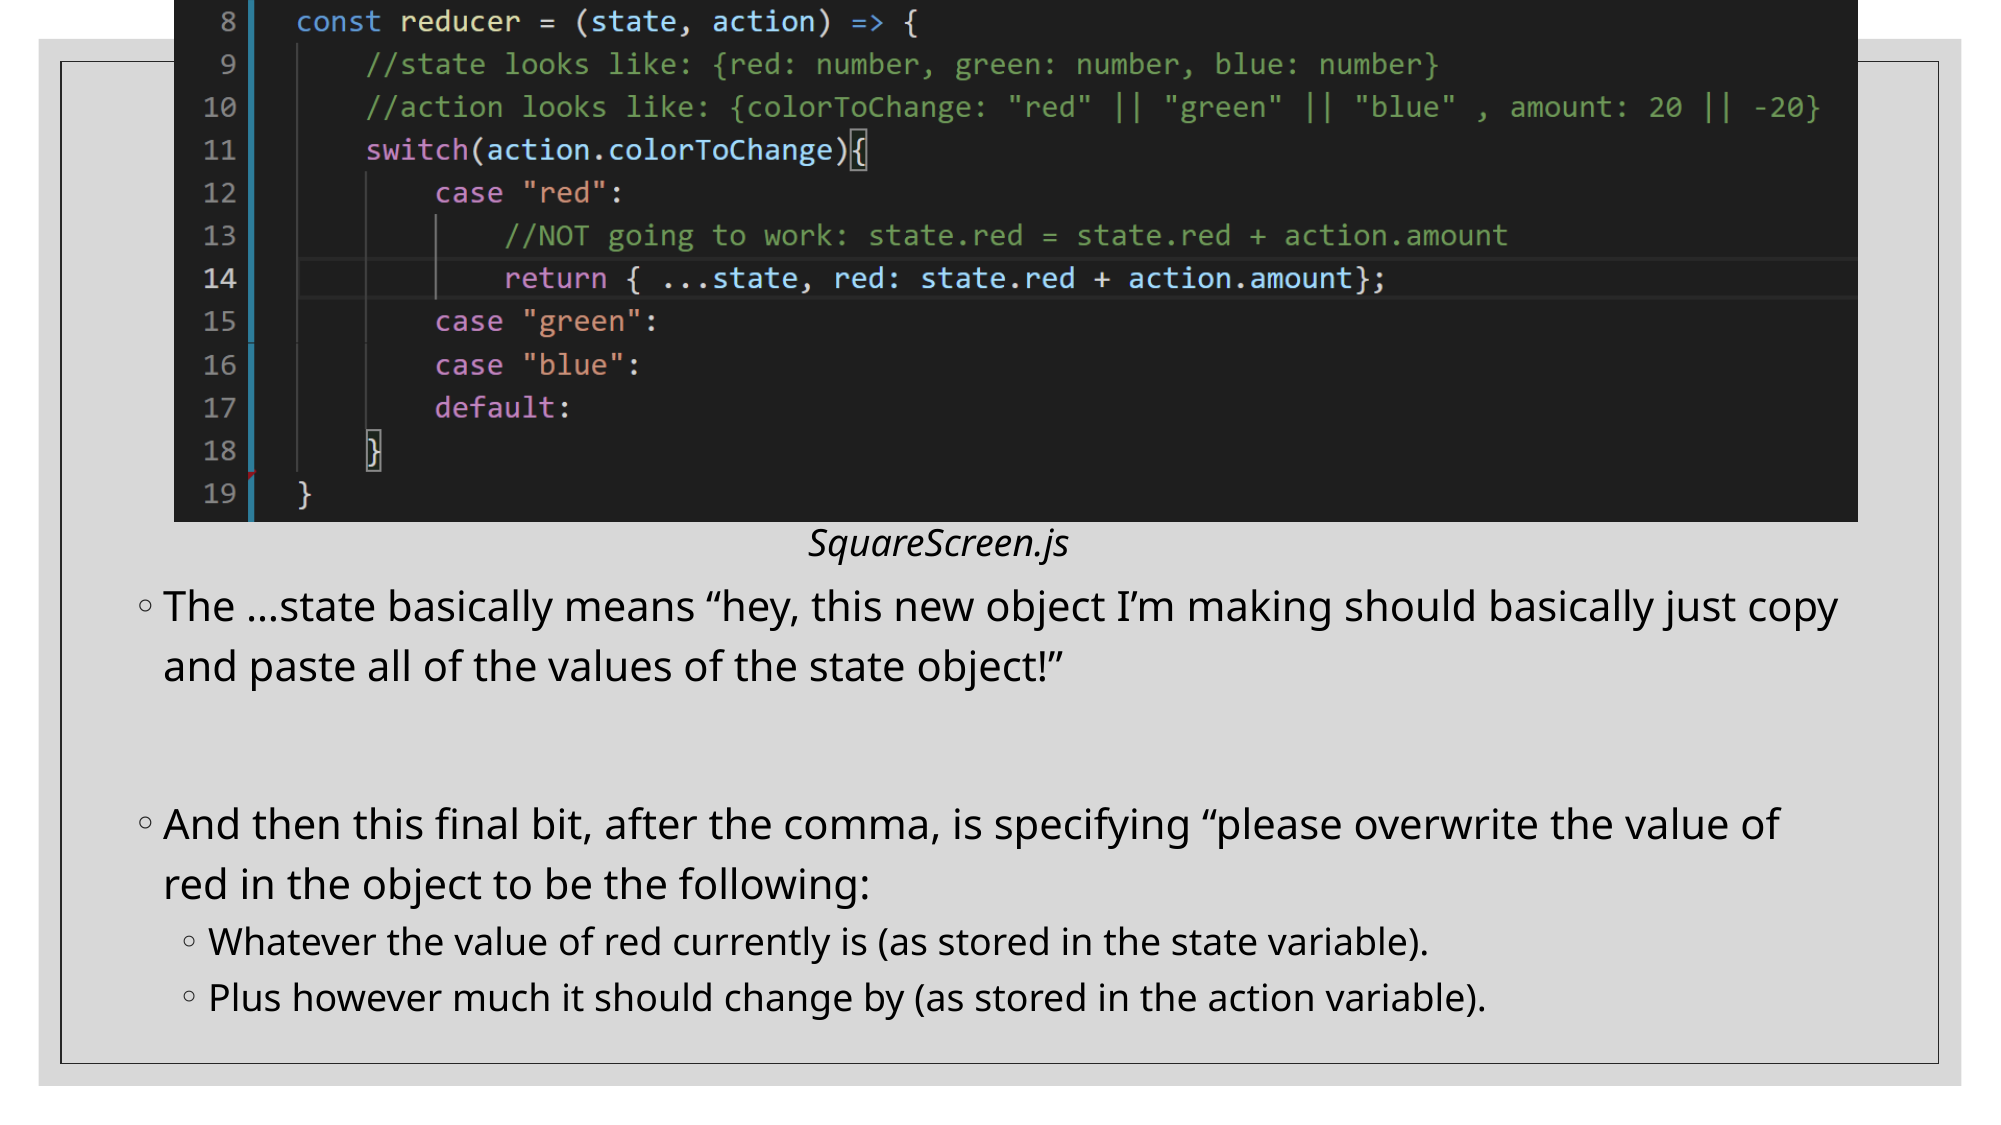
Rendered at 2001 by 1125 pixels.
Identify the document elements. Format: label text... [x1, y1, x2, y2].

picture [174, 0, 1858, 522]
text_box SquareScreen.js [793, 531, 1085, 572]
list The …state basically means “hey, this new object I’m making should basically just copy and paste all of the values of the state object!” And then this final bit, after the comma, is specifying “please overwrite the value of red in the object to be the following: Whatever the value of red currently is (as stored in the state variable). Plus however much it should change by (as stored in the action variable). [118, 562, 1858, 1125]
